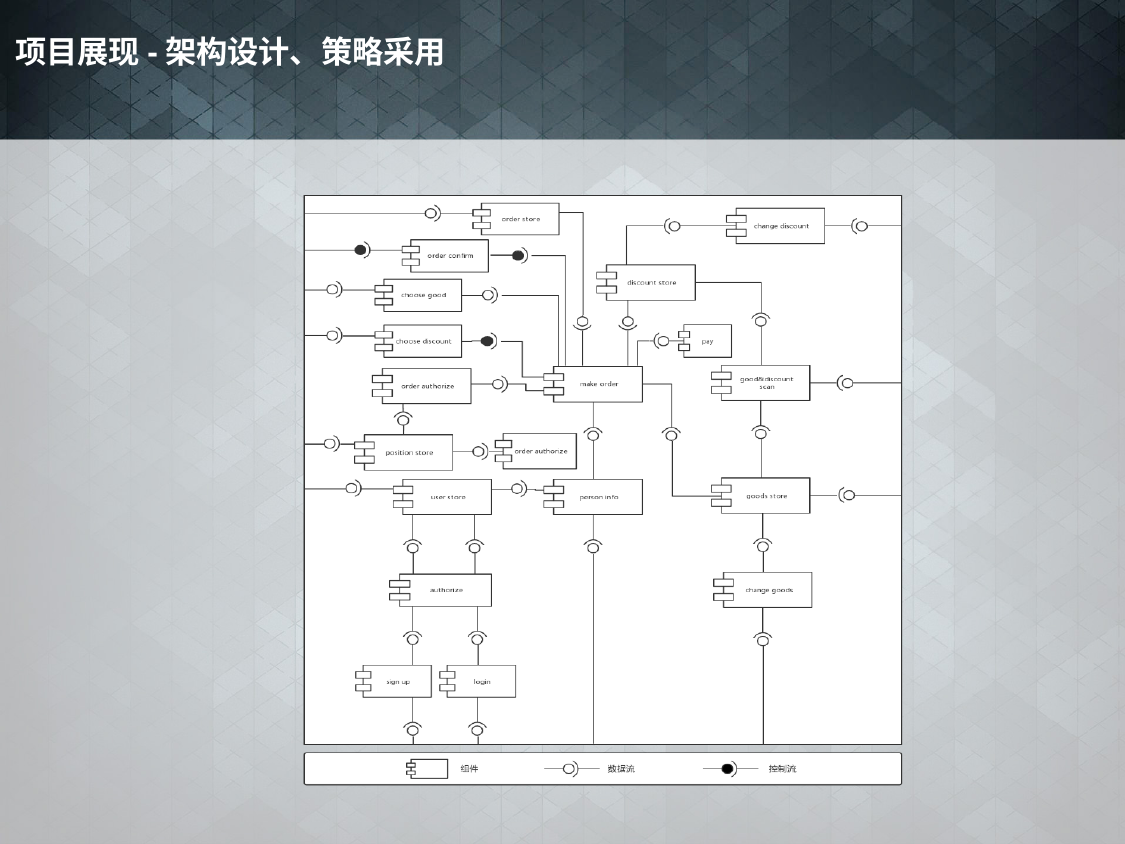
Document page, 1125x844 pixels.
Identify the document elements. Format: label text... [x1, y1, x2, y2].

title 项目展现-架构设计、策略采用 [0, 20, 462, 83]
picture [0, 0, 1125, 844]
